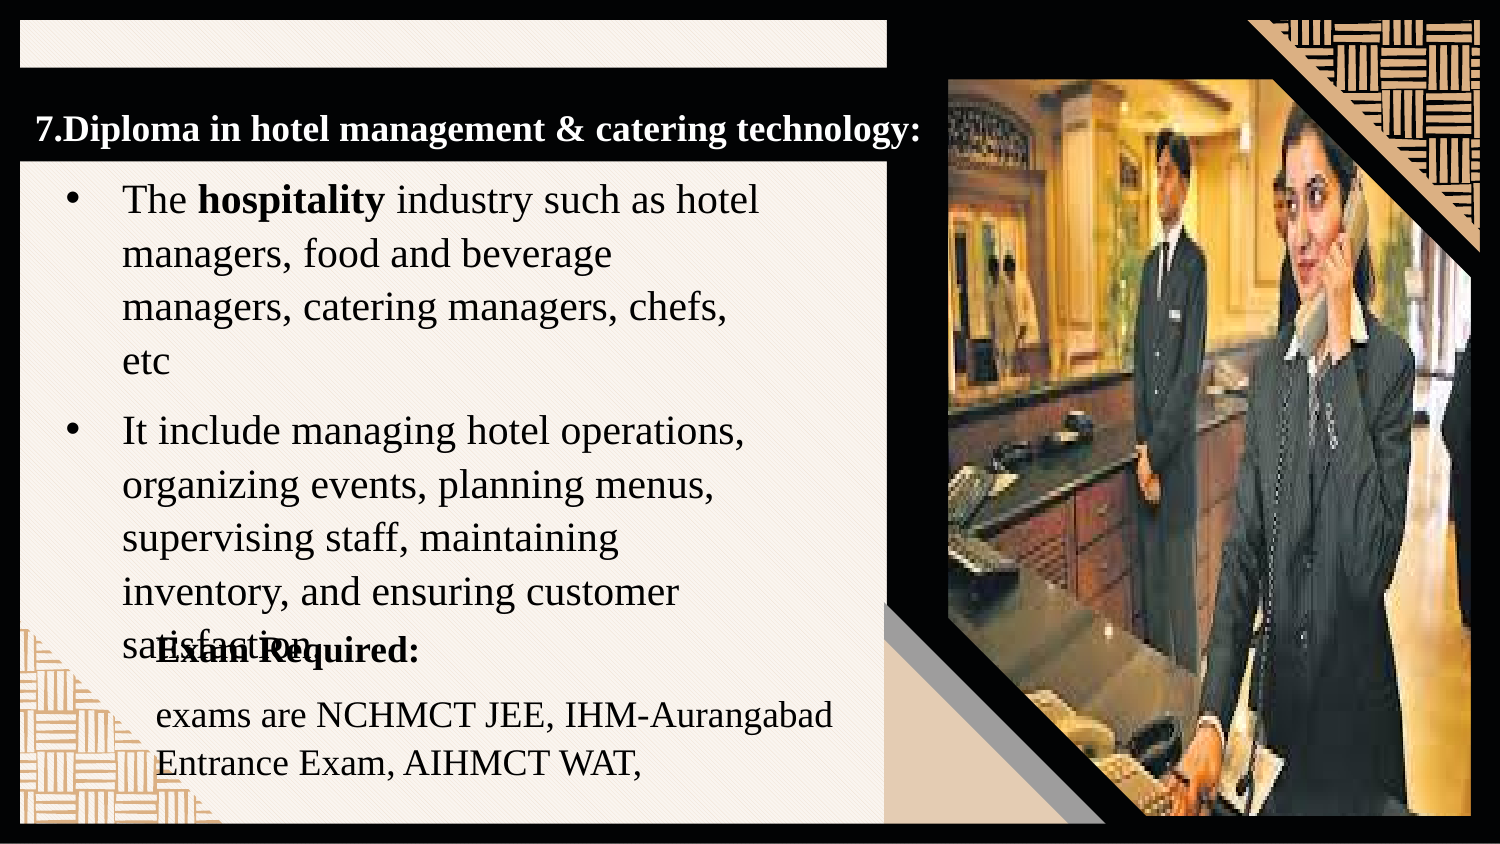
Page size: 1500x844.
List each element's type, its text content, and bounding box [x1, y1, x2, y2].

picture [938, 69, 1481, 826]
text_box Exam Required: exams are NCHMCT JEE, IHM-Aurangabad Entrance Exam, AIHMCT WAT, [140, 614, 933, 791]
title 7.Diploma in hotel management & catering technology: [19, 77, 933, 172]
text_box The hospitality industry such as hotel managers, food and beverage managers, catering managers, chefs, etc It include managing hotel operations, organizing events, planning menus, supervising staff, maintaining inventory, and ensuring customer satisfaction. [50, 161, 801, 734]
